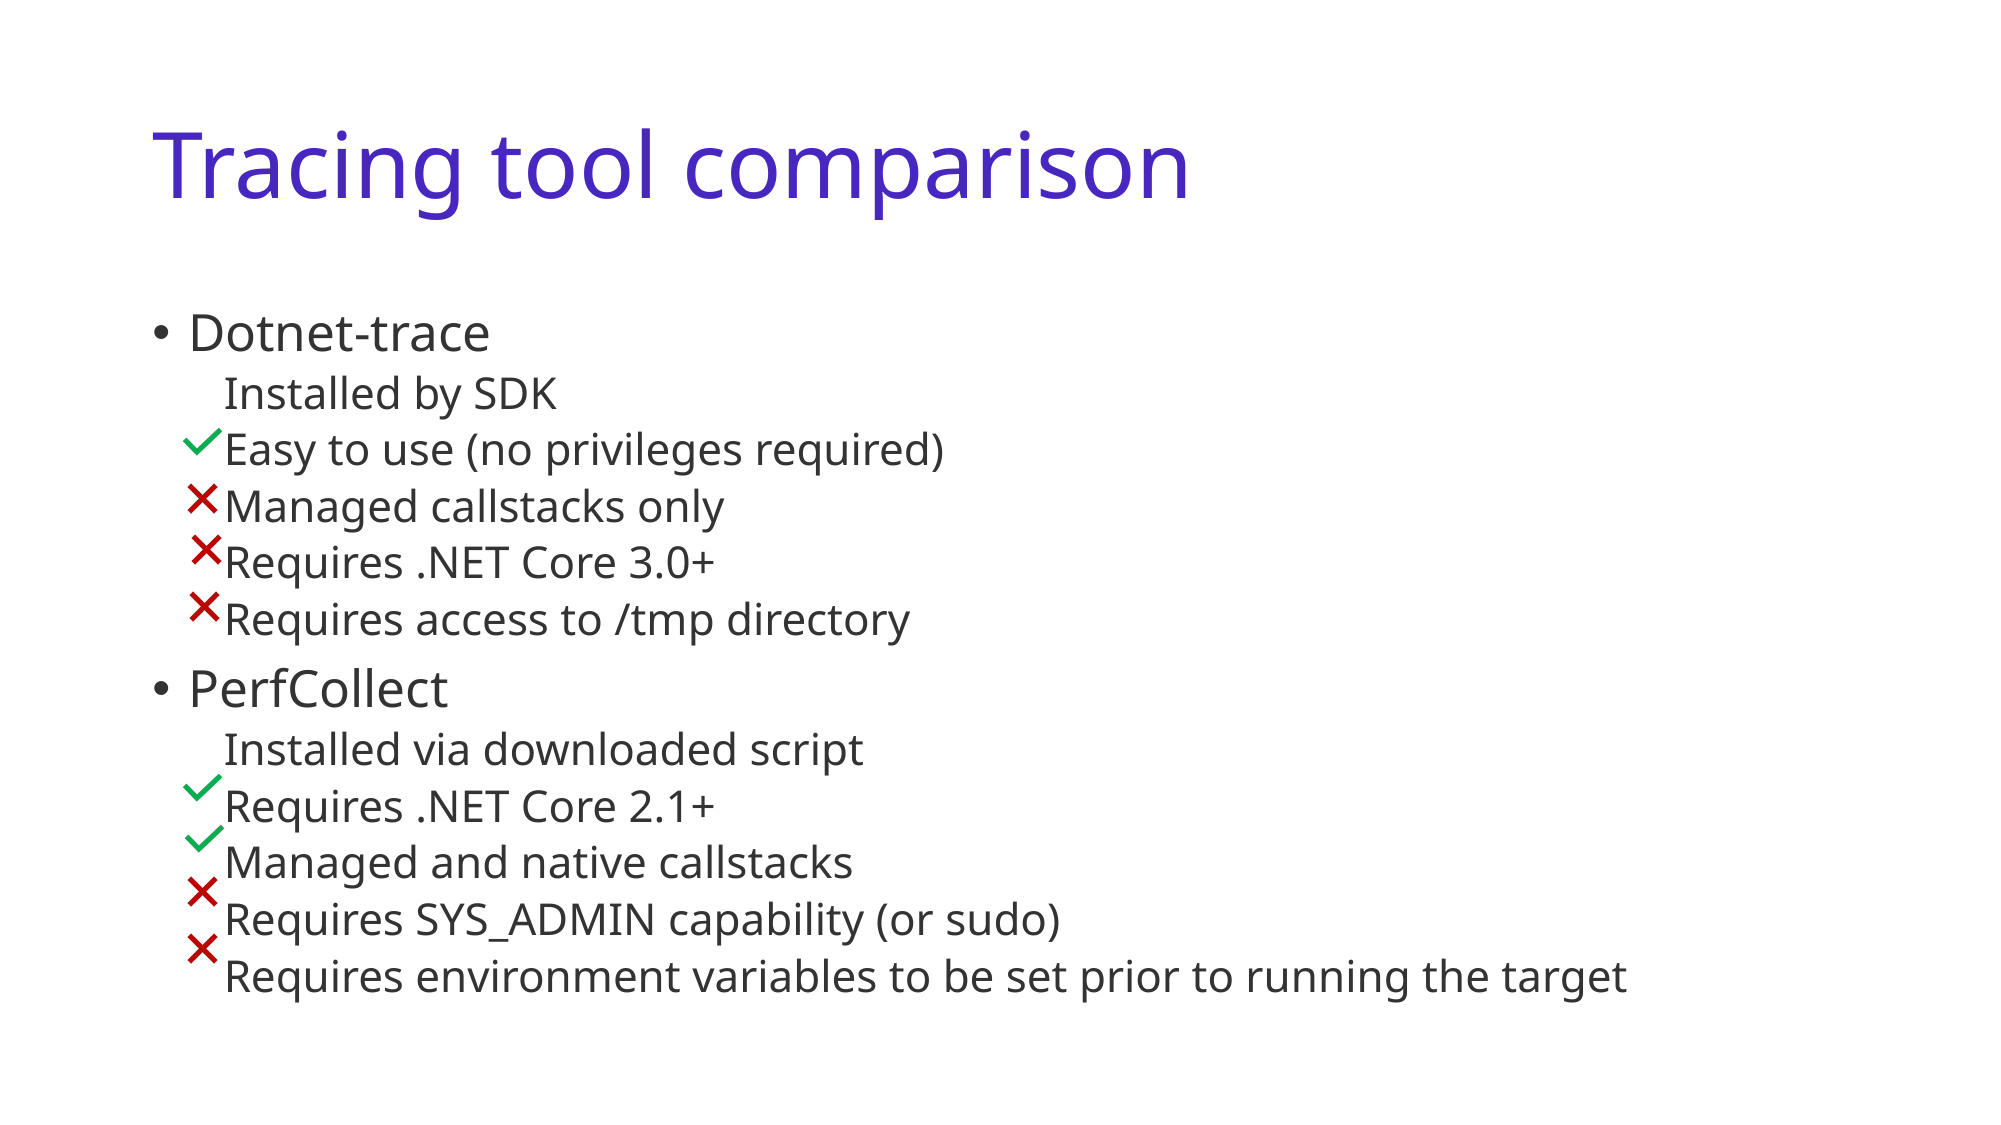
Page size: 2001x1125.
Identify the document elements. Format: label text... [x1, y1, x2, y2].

picture [184, 818, 225, 859]
picture [184, 586, 225, 627]
picture [182, 478, 223, 519]
picture [182, 928, 223, 969]
picture [182, 871, 223, 912]
title Tracing tool comparison [137, 59, 1863, 278]
picture [186, 529, 227, 570]
picture [182, 767, 223, 808]
picture [182, 421, 223, 462]
list Dotnet-trace Installed by SDK Easy to use (no privileges required) Managed callstacks only Requires .NET Core 3.0+ Requires access to /tmp directory PerfCollect Installed via downloaded script Requires .NET Core 2.1+ Managed and native callstacks Requires SYS_ADMIN capability (or sudo) Requires environment variables to be set prior to running the target [137, 299, 1863, 1014]
